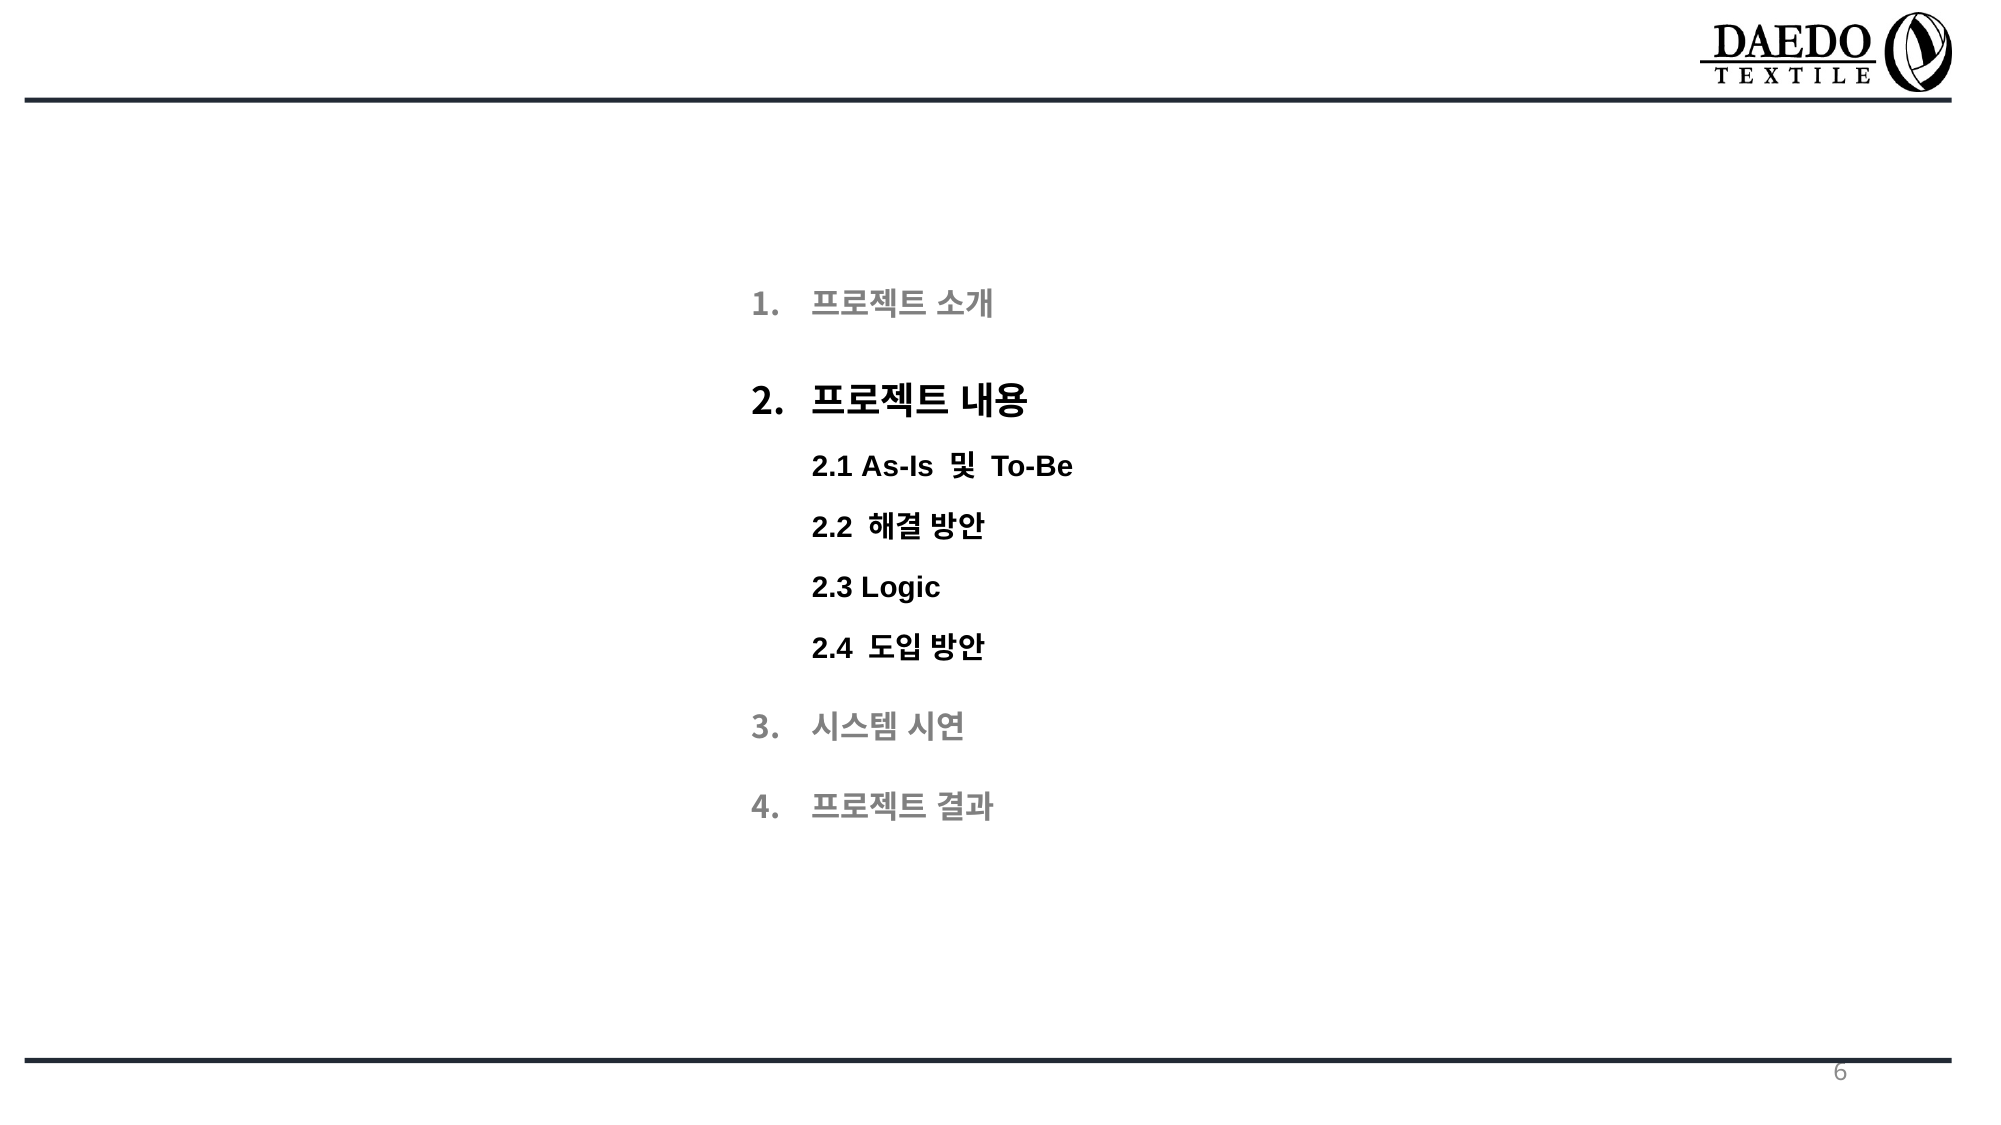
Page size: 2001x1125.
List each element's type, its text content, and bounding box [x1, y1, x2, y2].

text_box [24, 97, 1953, 104]
text_box [1863, 1057, 1953, 1064]
text_box 프로젝트 소개 프로젝트 내용 2.1 As-Is 및 To-Be 2.2 해결 방안 2.3 Logic 2.4 도입 방안 시스템 시연 프로젝트 결과 [736, 257, 1349, 834]
slide_number 6 [1412, 1042, 1863, 1103]
text_box [24, 1057, 1412, 1064]
picture [1700, 12, 1952, 92]
